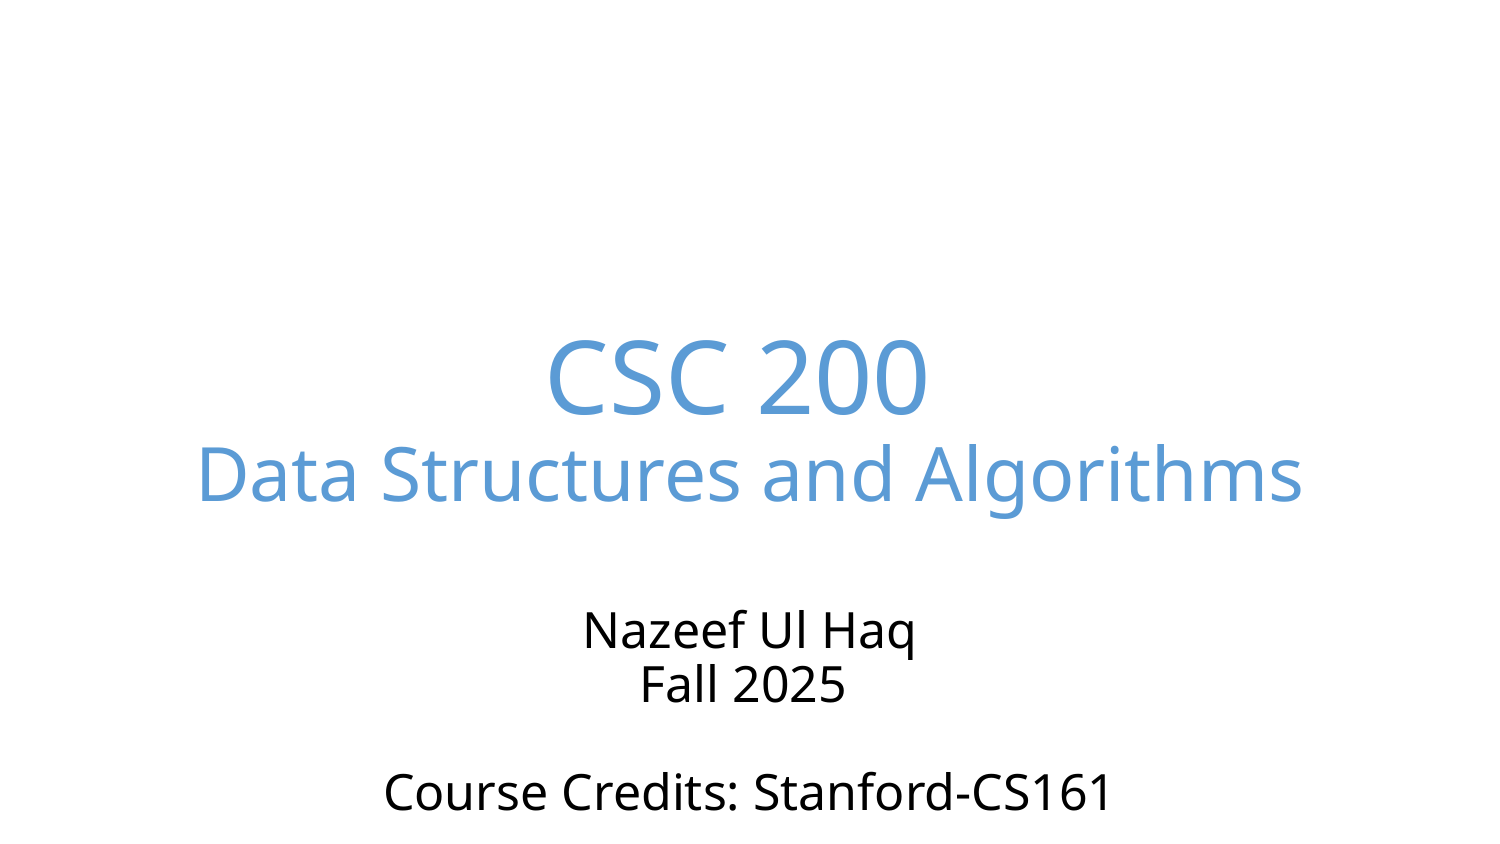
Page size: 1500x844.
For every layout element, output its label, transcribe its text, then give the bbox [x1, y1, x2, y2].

subtitle Nazeef Ul Haq Fall 2025 Course Credits: Stanford-CS161 [51, 590, 1449, 721]
title CSC 200 Data Structures and Algorithms [127, 278, 1373, 566]
